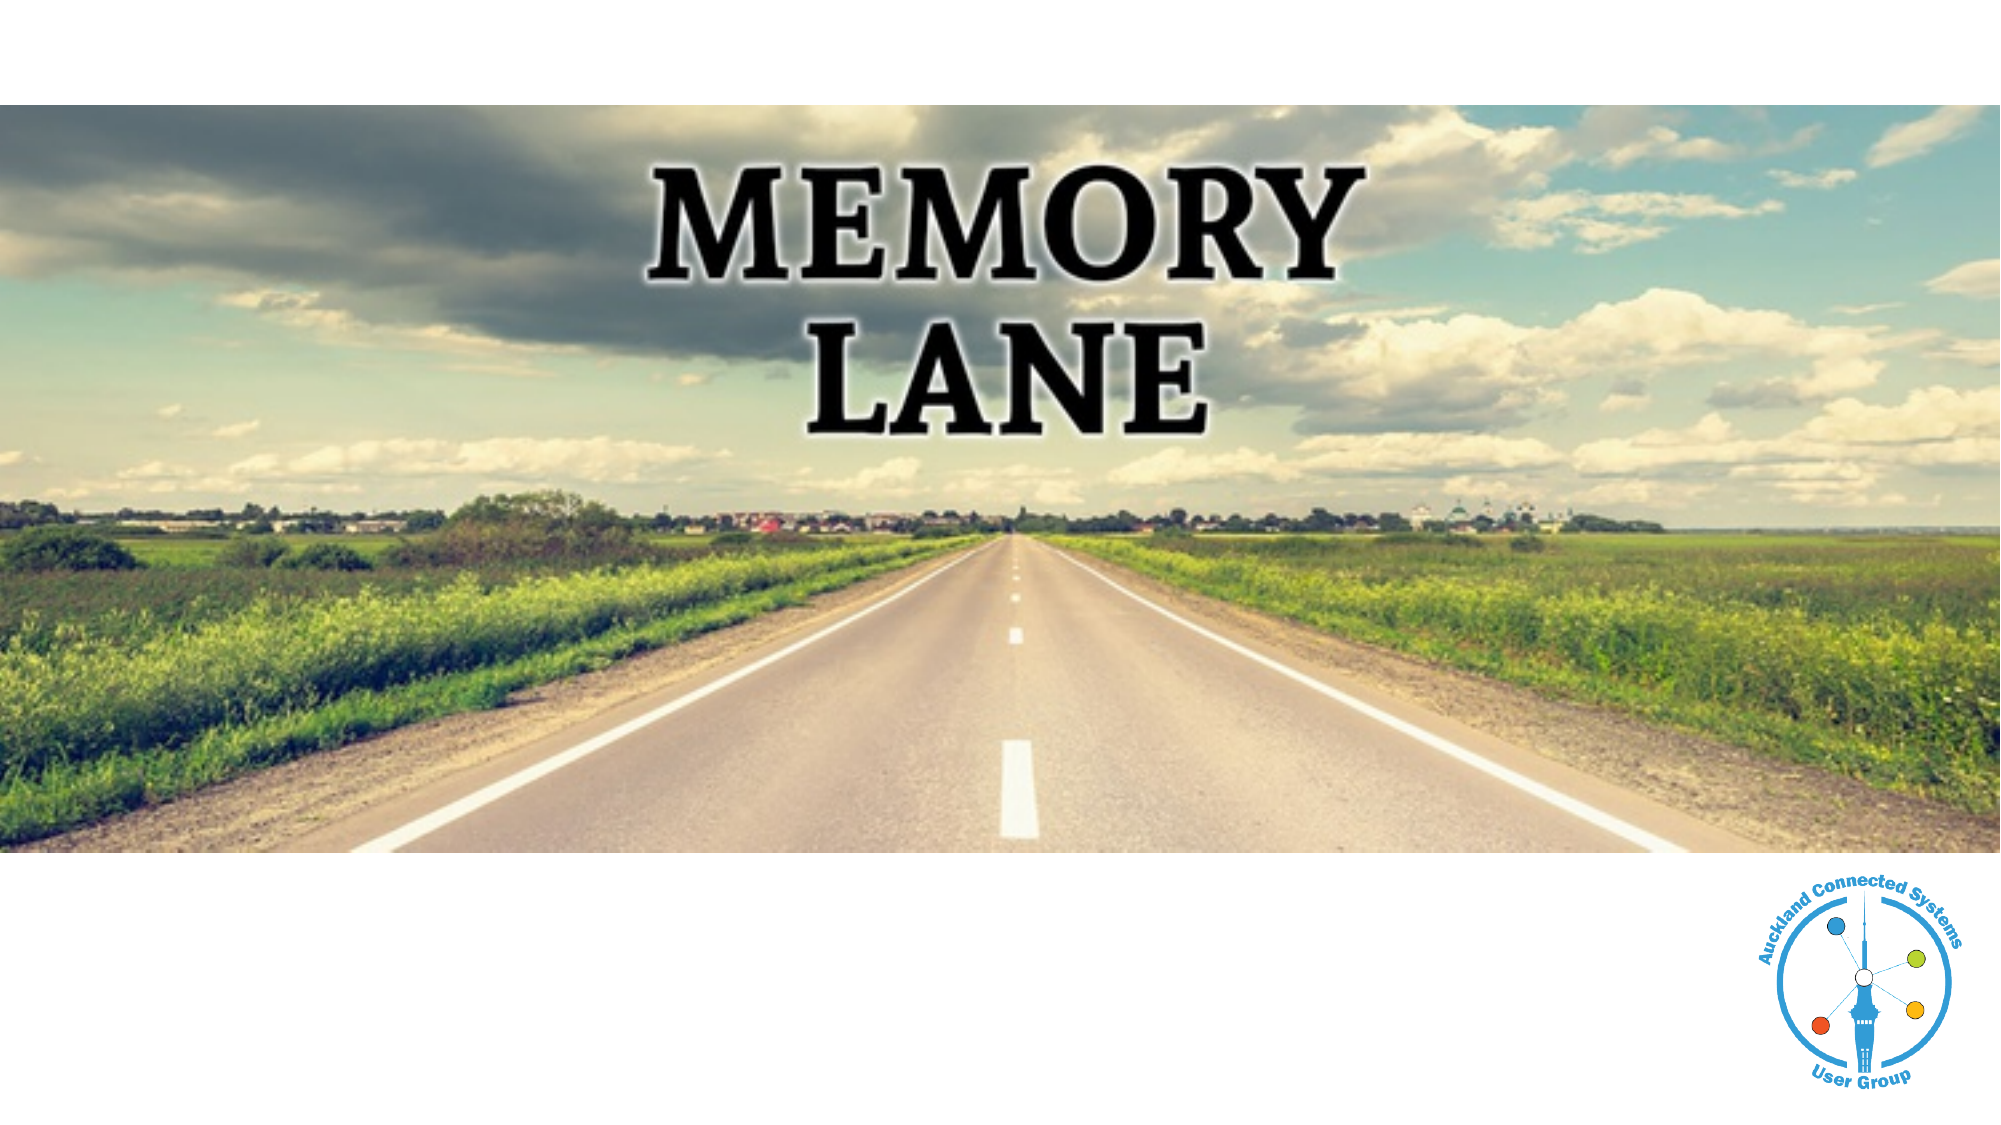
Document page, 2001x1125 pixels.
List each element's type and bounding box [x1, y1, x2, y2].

picture [0, 105, 2000, 853]
picture [1754, 866, 1971, 1103]
